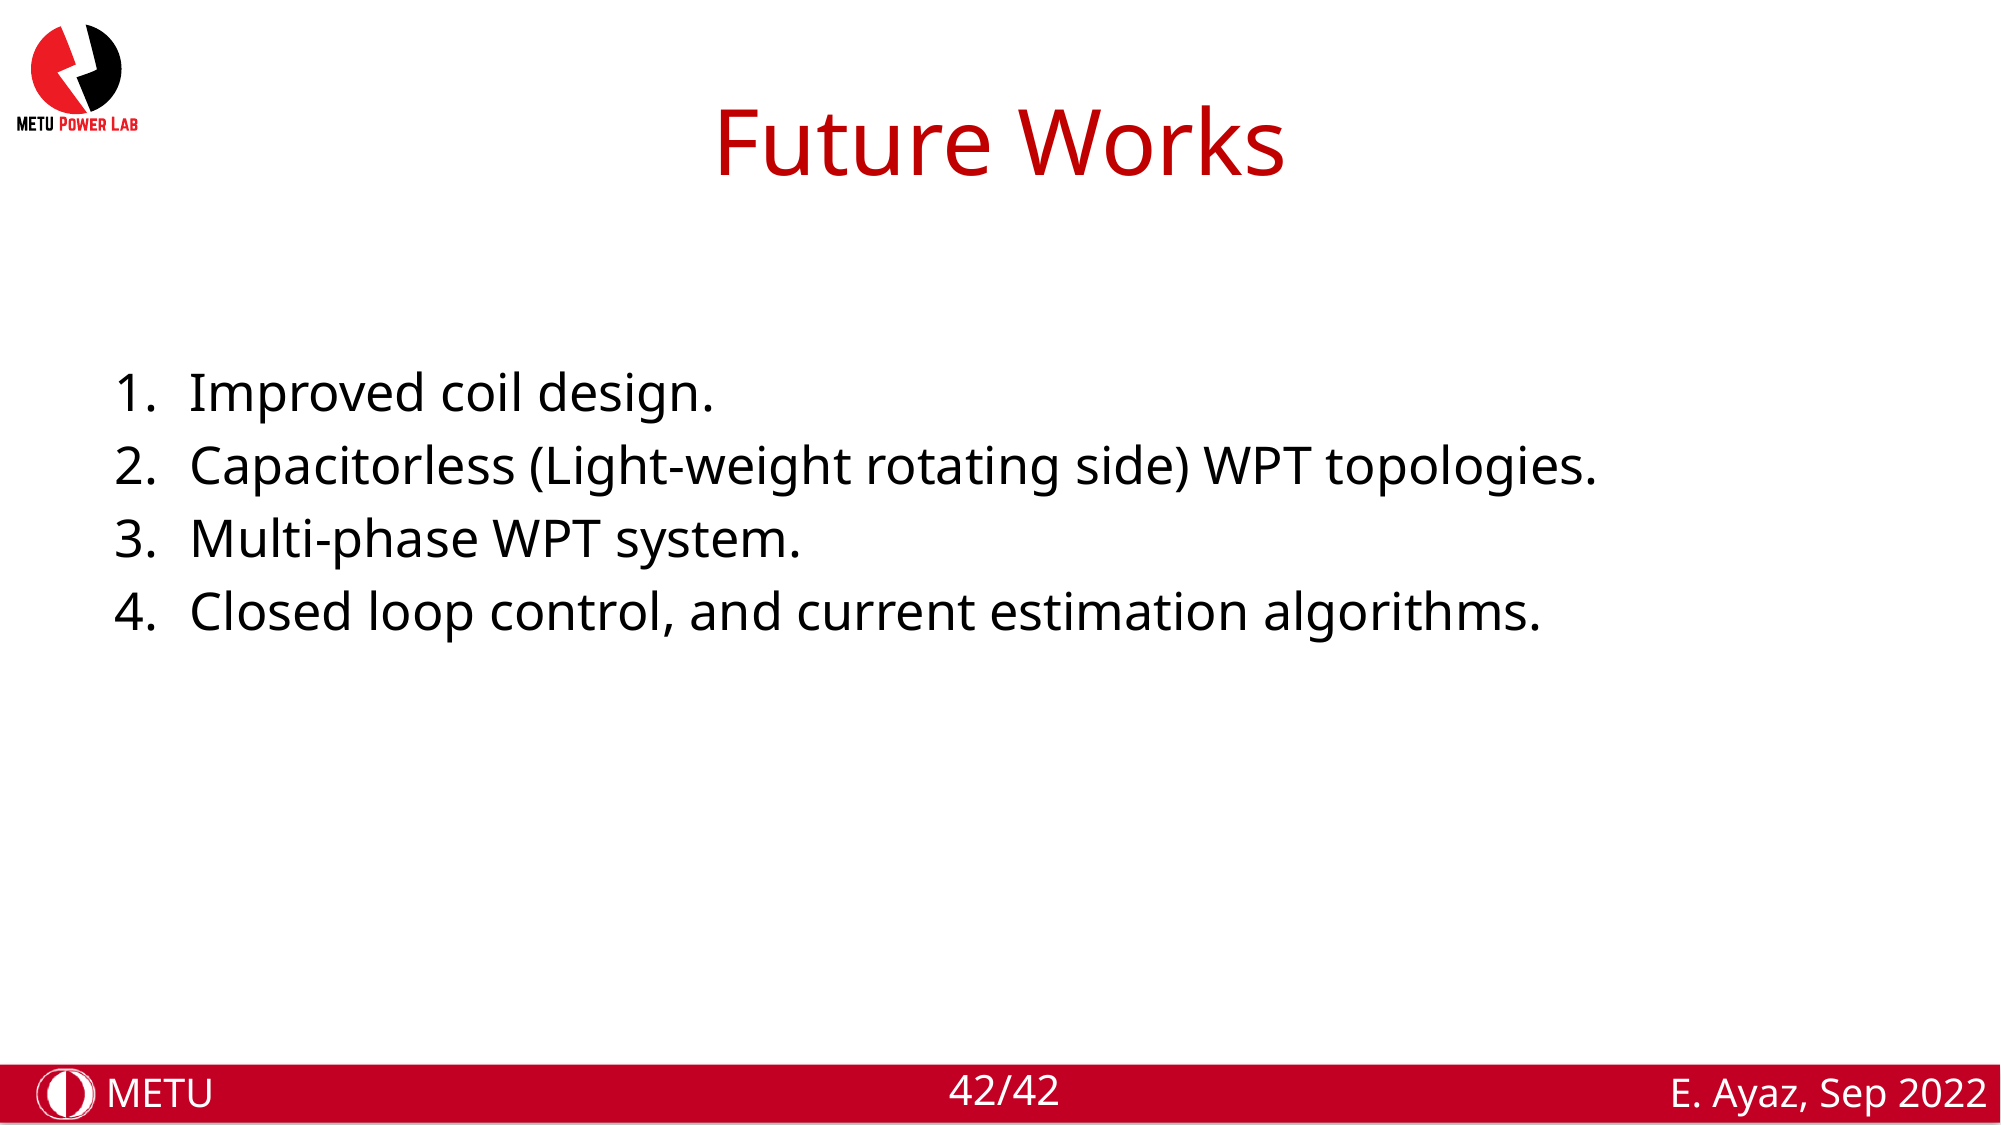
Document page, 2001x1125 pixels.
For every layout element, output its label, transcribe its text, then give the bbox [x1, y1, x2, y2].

title Future Works [99, 45, 1900, 206]
list Improved coil design. Capacitorless (Light-weight rotating side) WPT topologies. Multi-phase WPT system. Closed loop control, and current estimation algorithms. [99, 206, 1900, 977]
picture [30, 1068, 99, 1120]
